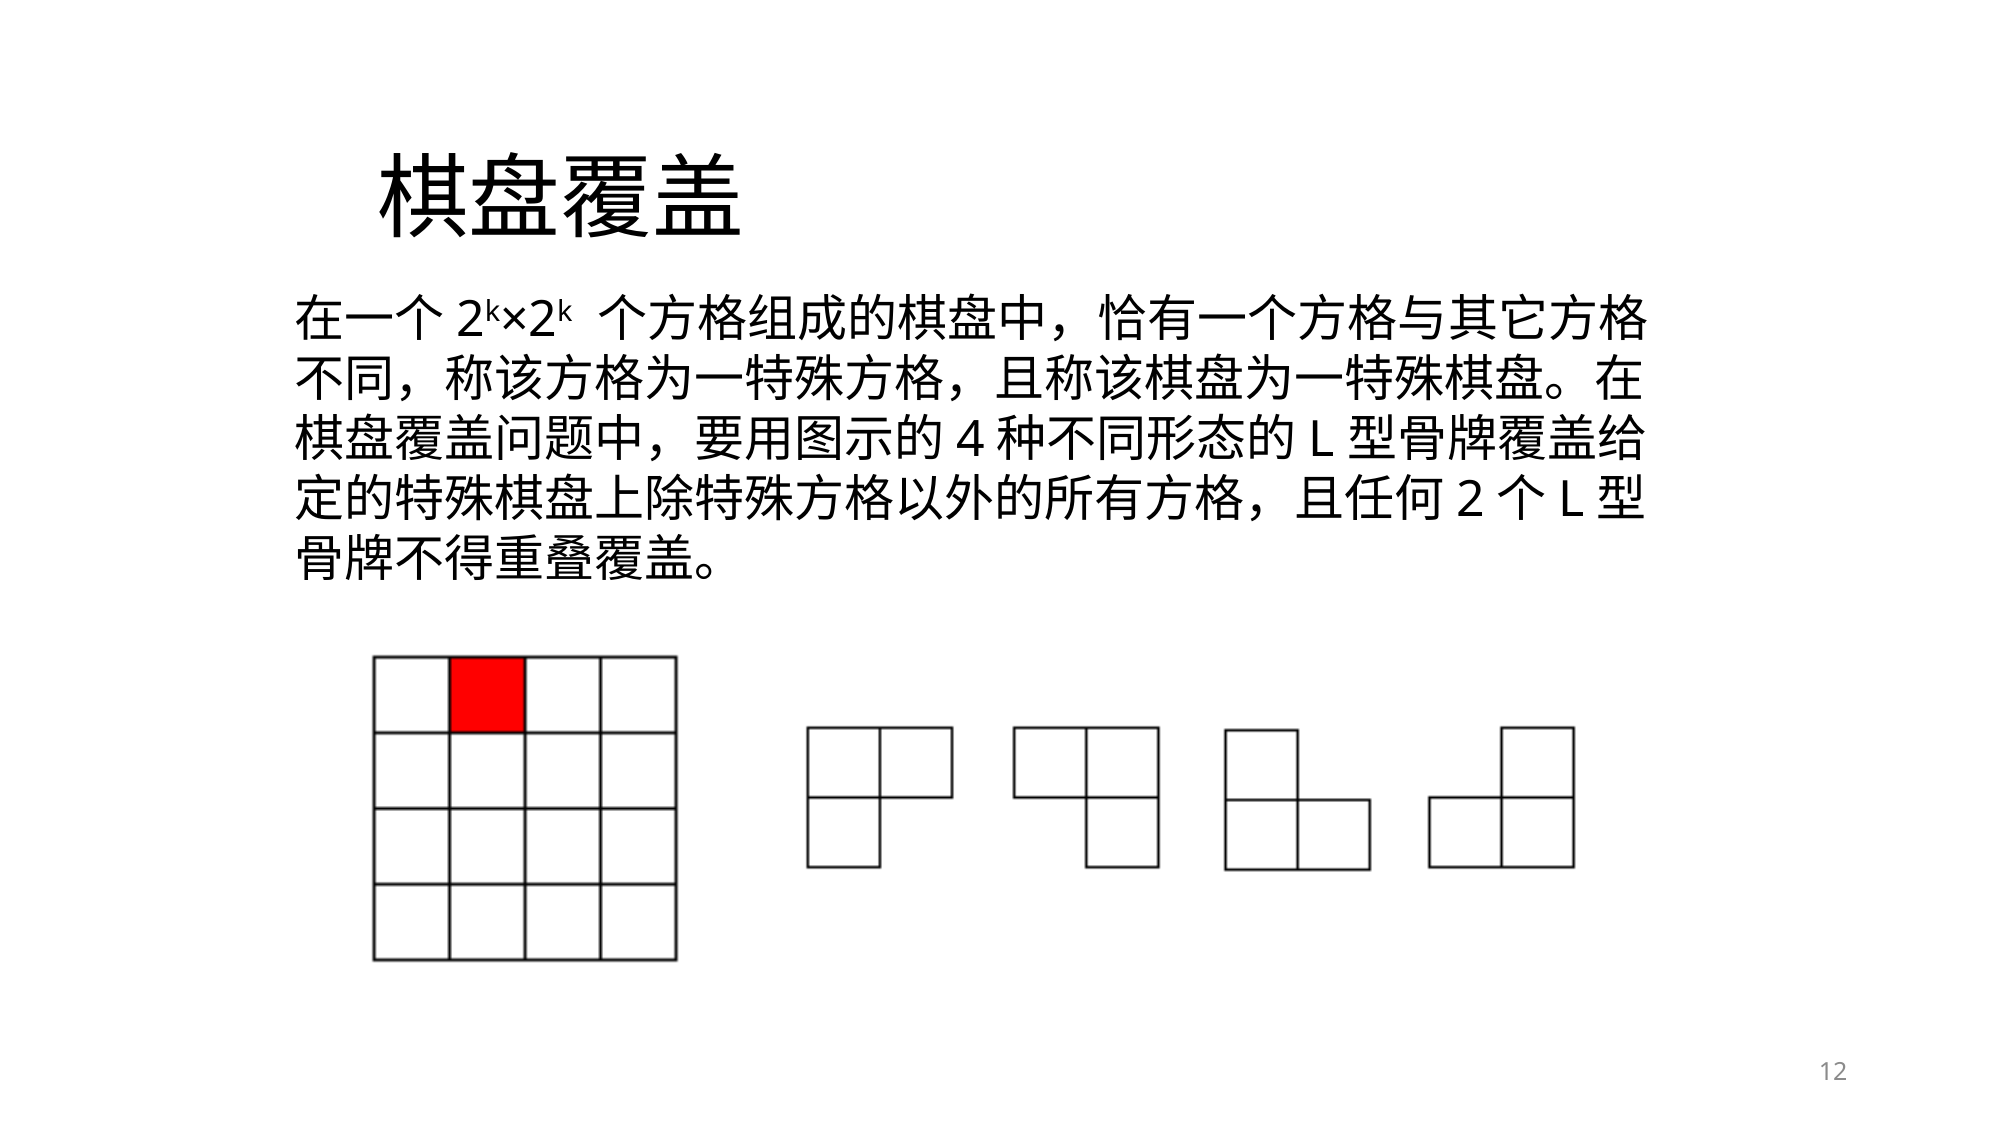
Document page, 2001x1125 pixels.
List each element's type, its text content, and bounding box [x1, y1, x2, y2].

text_box 棋盘覆盖 [362, 99, 1638, 278]
slide_number 12 [1412, 1042, 1863, 1103]
text_box 在一个2k×2k 个方格组成的棋盘中，恰有一个方格与其它方格不同，称该方格为一特殊方格，且称该棋盘为一特殊棋盘。在棋盘覆盖问题中，要用图示的4种不同形态的L型骨牌覆盖给定的特殊棋盘上除特殊方格以外的所有方格，且任何2个L型骨牌不得重叠覆盖。 [279, 278, 1709, 594]
picture [775, 680, 1603, 910]
picture [362, 645, 693, 974]
